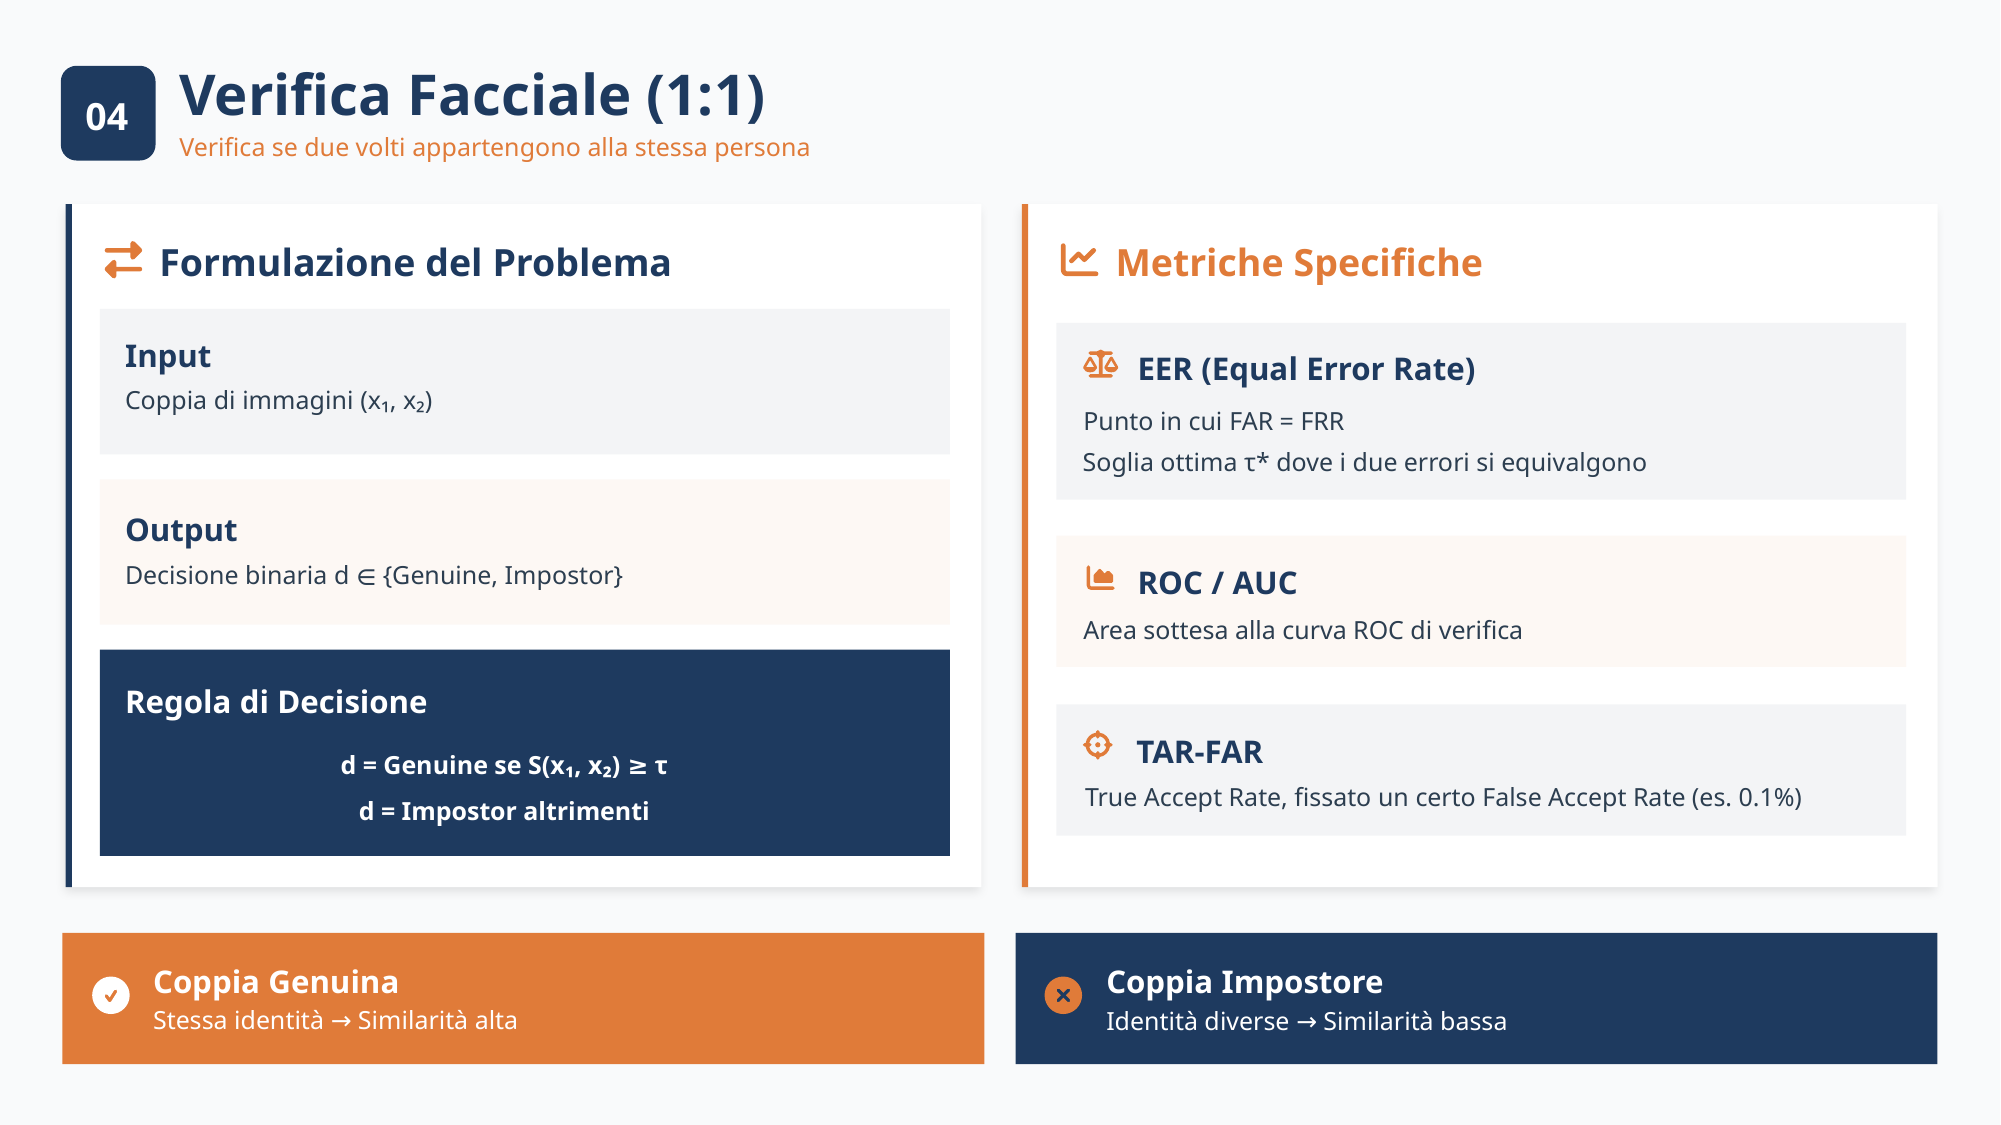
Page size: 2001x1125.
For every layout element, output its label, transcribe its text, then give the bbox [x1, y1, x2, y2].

text_box ROC / AUC [1137, 554, 1929, 598]
text_box [1104, 356, 1119, 373]
text_box EER (Equal Error Rate) [1137, 340, 1929, 384]
text_box [72, 204, 982, 888]
text_box Regola di Decisione [125, 673, 940, 717]
text_box Verifica Facciale (1:1) [179, 65, 1422, 129]
text_box [1086, 565, 1115, 590]
text_box Input [125, 327, 940, 372]
text_box [1060, 243, 1099, 277]
text_box [104, 241, 143, 260]
text_box [92, 976, 130, 1015]
text_box [99, 649, 950, 856]
text_box Output [125, 501, 940, 545]
text_box True Accept Rate, fissato un certo False Accept Rate (es. 0.1%) [1084, 773, 1910, 811]
text_box [1082, 729, 1113, 760]
text_box Formulazione del Problema [159, 235, 982, 284]
text_box Area sottesa alla curva ROC di verifica [1083, 605, 1909, 644]
text_box Identità diverse → Similarità bassa [1106, 993, 1549, 1038]
text_box [1021, 204, 1029, 888]
text_box [1056, 322, 1907, 500]
text_box [1056, 704, 1907, 836]
text_box Verifica se due volti appartengono alla stessa persona [179, 123, 1114, 161]
text_box Coppia Impostore [1106, 953, 1575, 997]
text_box Decisione binaria d ∈ {Genuine, Impostor} [124, 550, 938, 590]
text_box [99, 308, 950, 455]
text_box Stessa identità → Similarità alta [153, 996, 599, 1035]
text_box [1056, 535, 1907, 667]
text_box Metriche Specifiche [1115, 235, 1938, 284]
text_box d = Impostor altrimenti [218, 785, 791, 830]
text_box [62, 932, 985, 1065]
text_box [104, 259, 143, 279]
text_box Punto in cui FAR = FRR [1083, 396, 1909, 436]
text_box Coppia di immagini (x₁, x₂) [124, 375, 938, 415]
text_box TAR-FAR [1136, 723, 1928, 767]
text_box [99, 479, 950, 625]
text_box [1044, 976, 1083, 1015]
text_box Soglia ottima τ* dove i due errori si equivalgono [1082, 438, 1908, 477]
text_box Coppia Genuina [153, 953, 505, 996]
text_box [47, 65, 167, 161]
text_box [1029, 204, 1938, 888]
text_box d = Genuine se S(x₁, x₂) ≥ τ [218, 739, 791, 784]
text_box [1015, 932, 1938, 1065]
text_box [1083, 349, 1114, 378]
text_box [65, 204, 72, 888]
